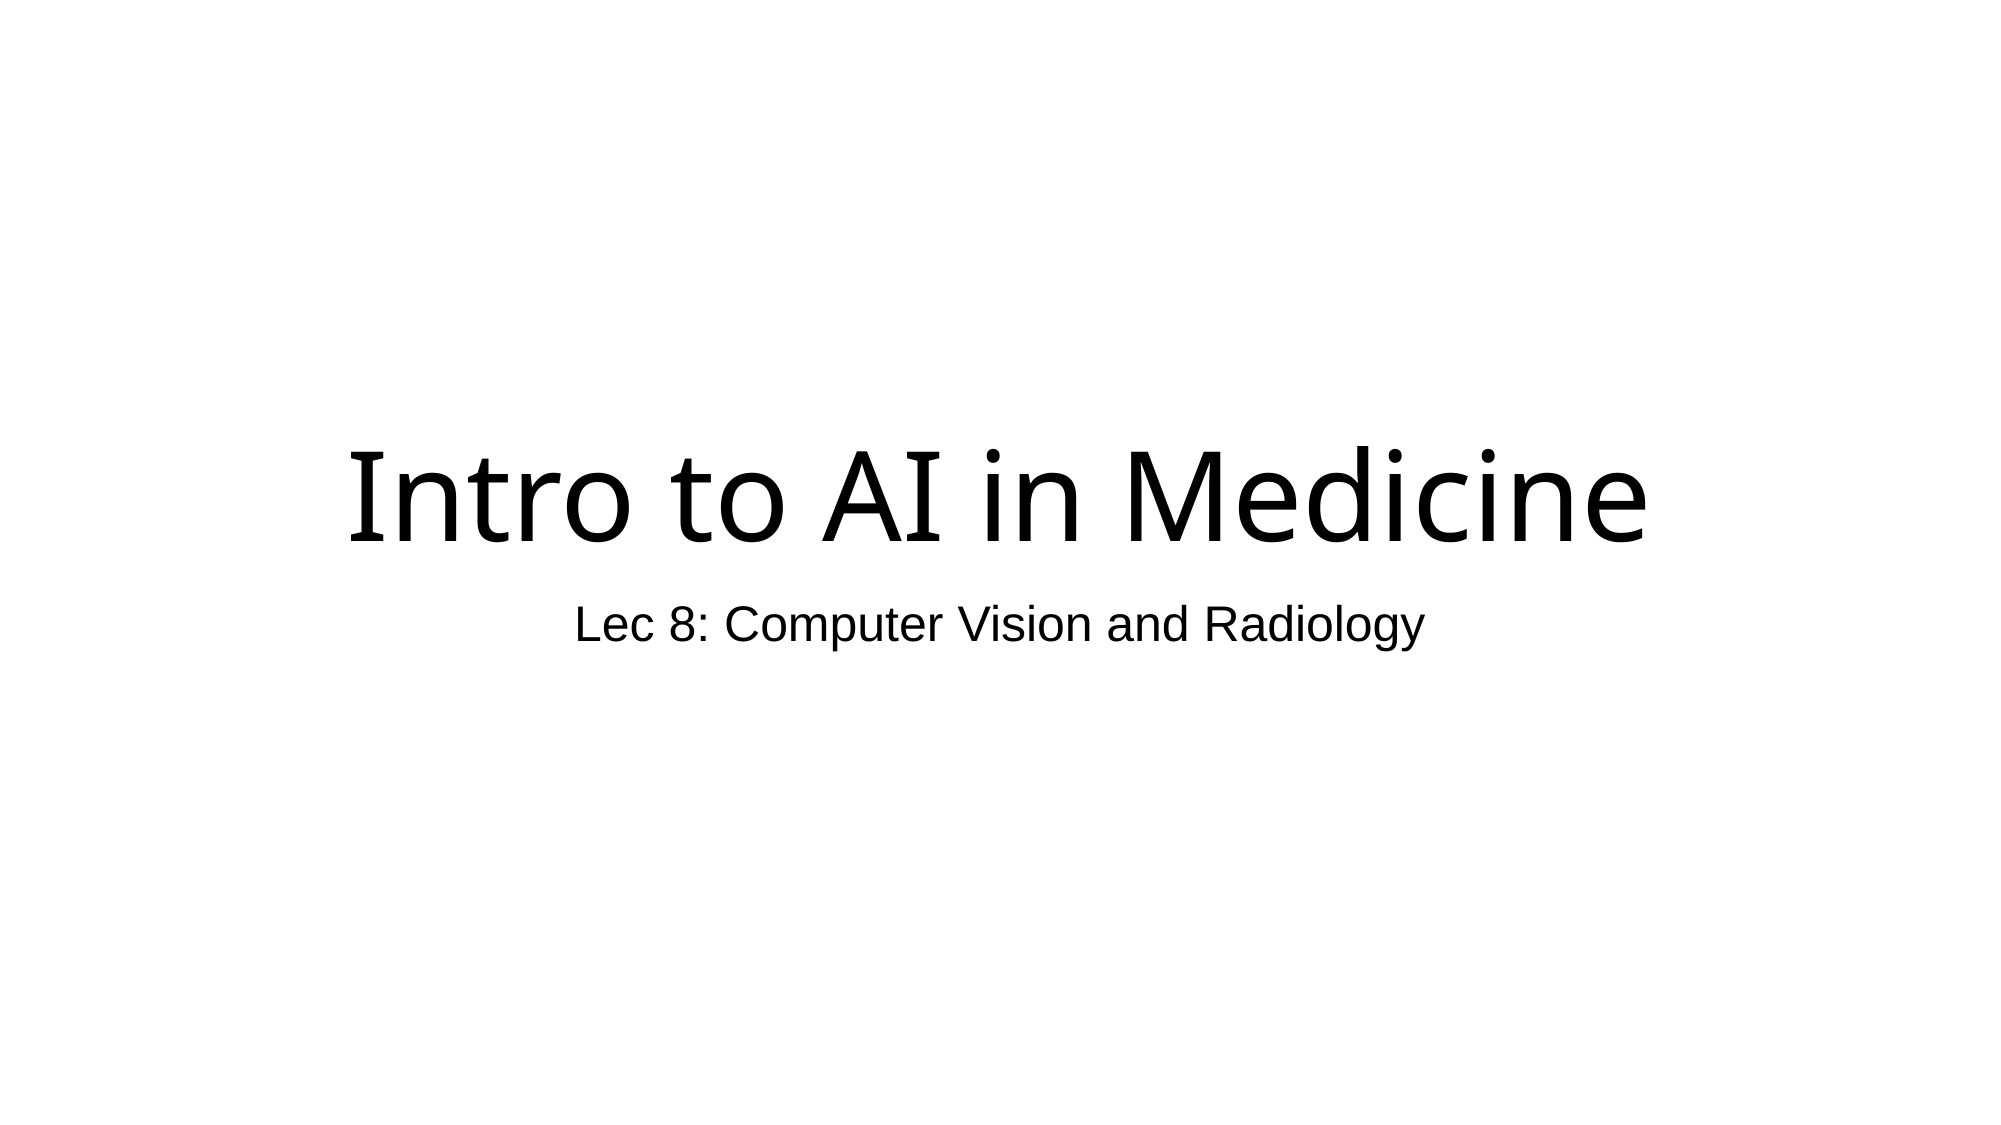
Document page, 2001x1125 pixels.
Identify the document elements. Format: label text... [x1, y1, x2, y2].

subtitle Lec 8: Computer Vision and Radiology [249, 590, 1750, 863]
title Intro to AI in Medicine [249, 184, 1750, 576]
